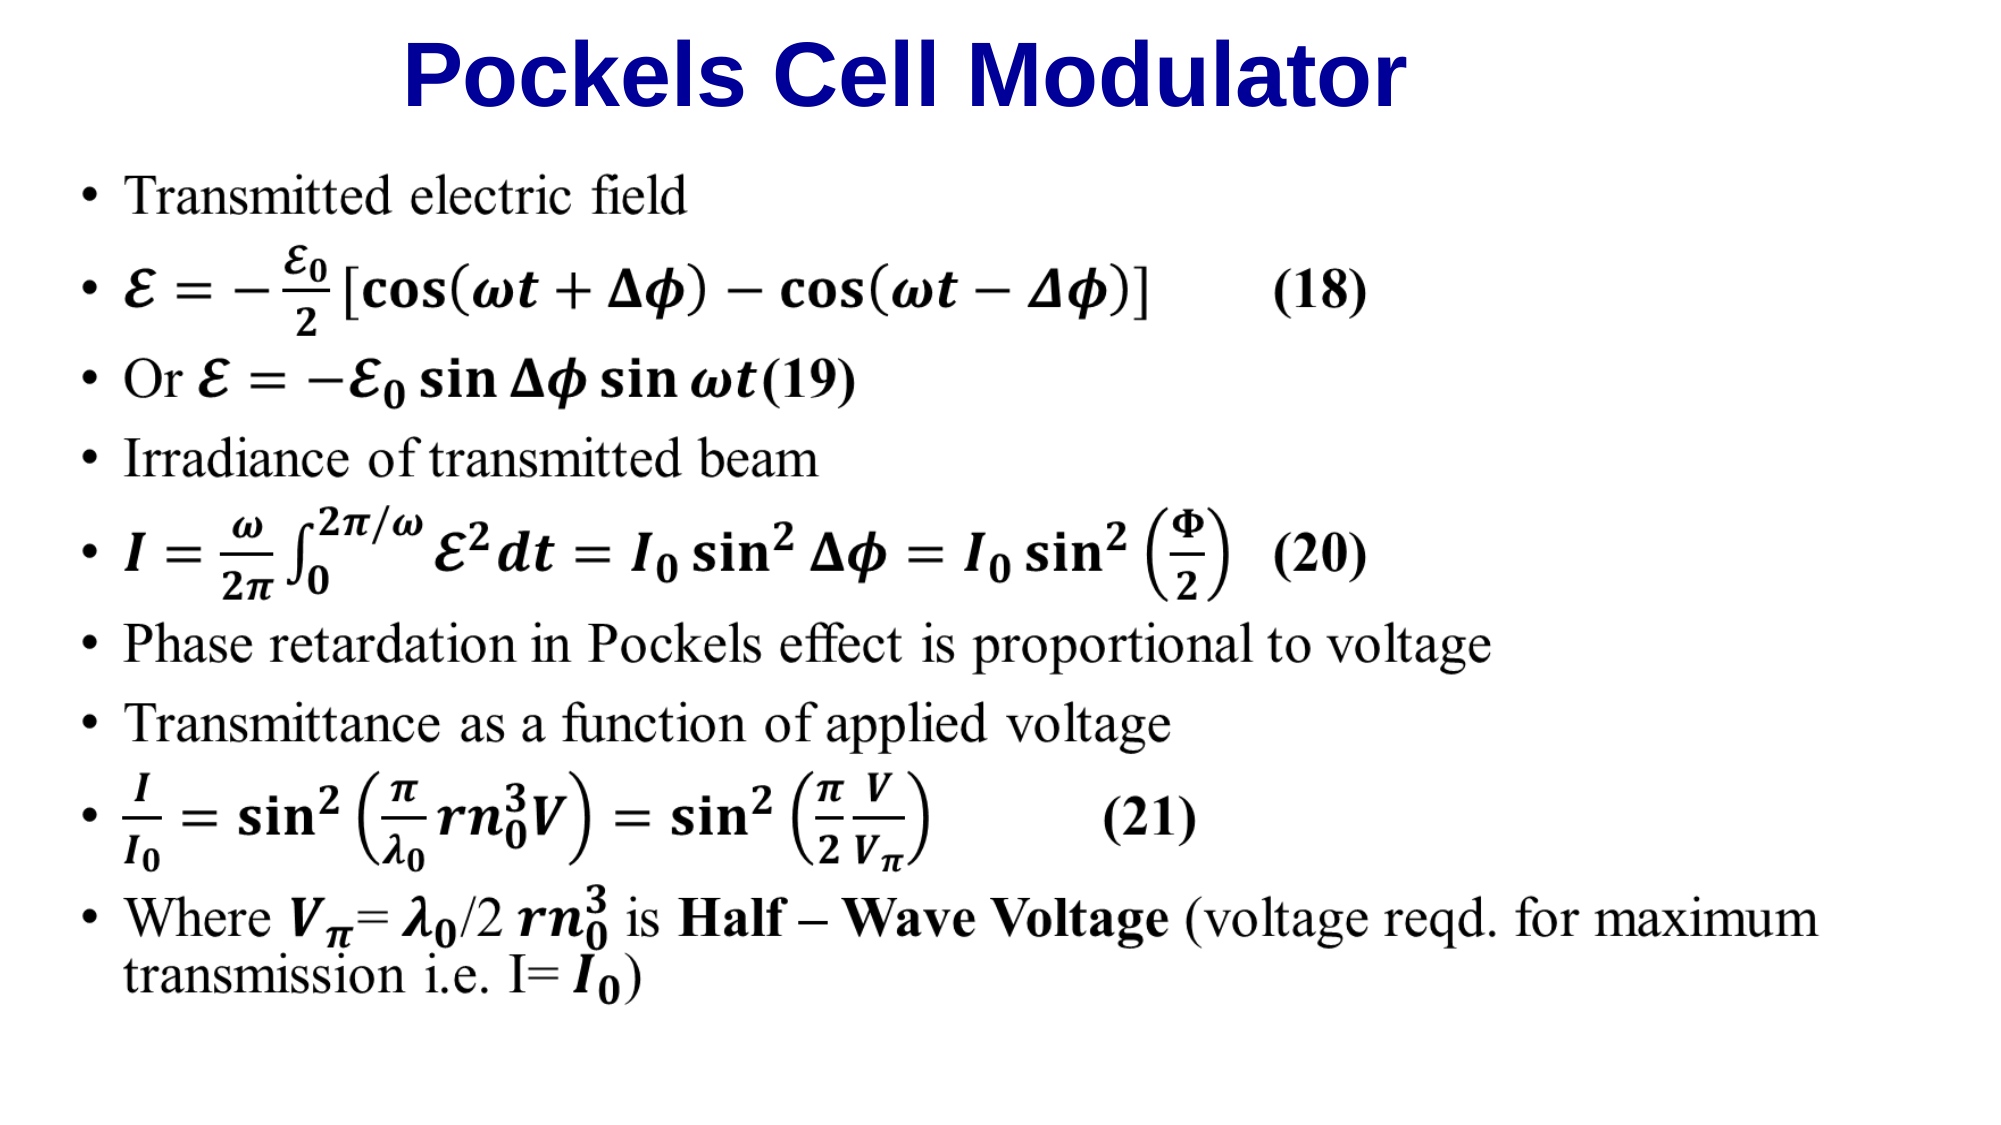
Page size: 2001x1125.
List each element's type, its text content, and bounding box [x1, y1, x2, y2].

text_box Pockels Cell Modulator [399, 12, 1444, 125]
picture [62, 162, 1826, 1026]
